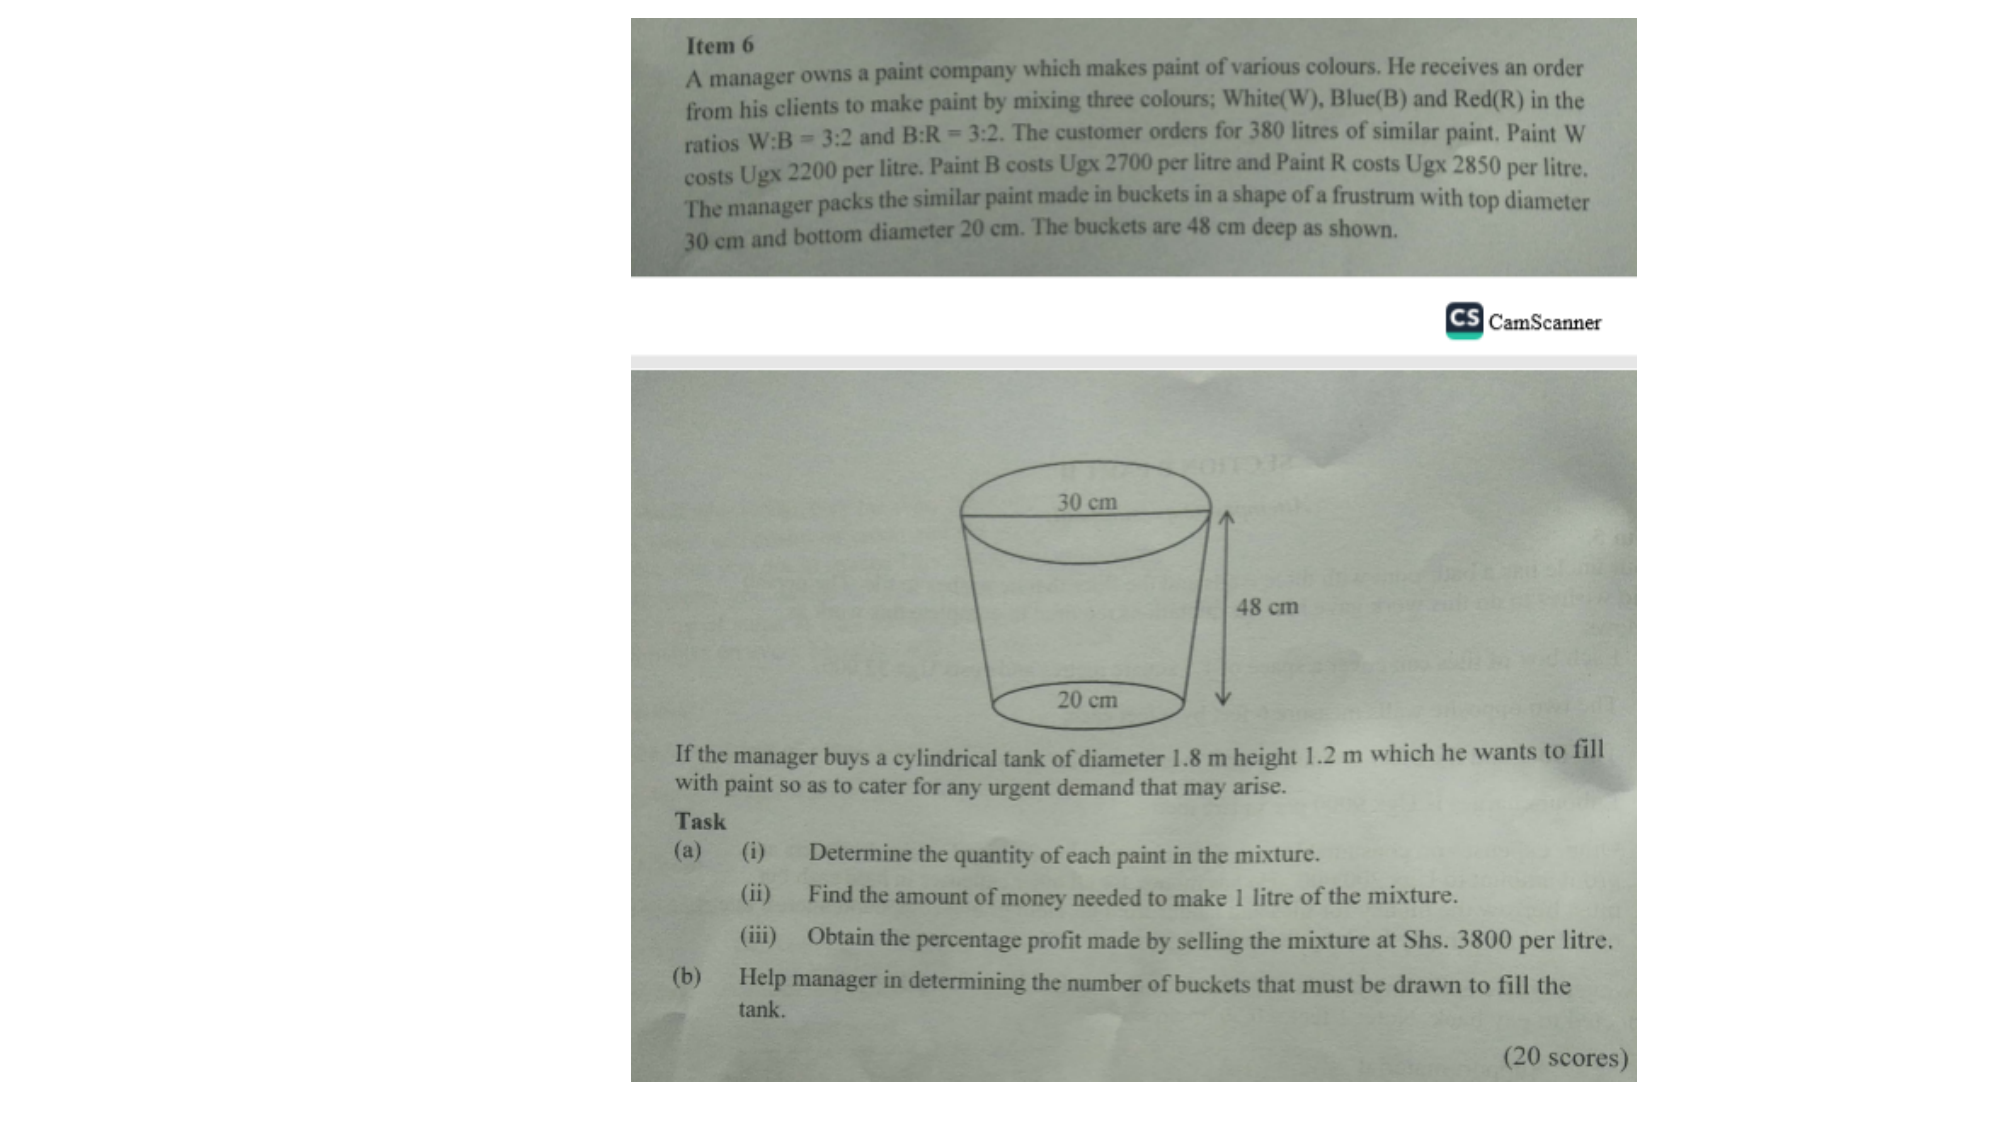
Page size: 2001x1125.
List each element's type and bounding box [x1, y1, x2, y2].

list [631, 18, 1637, 1082]
